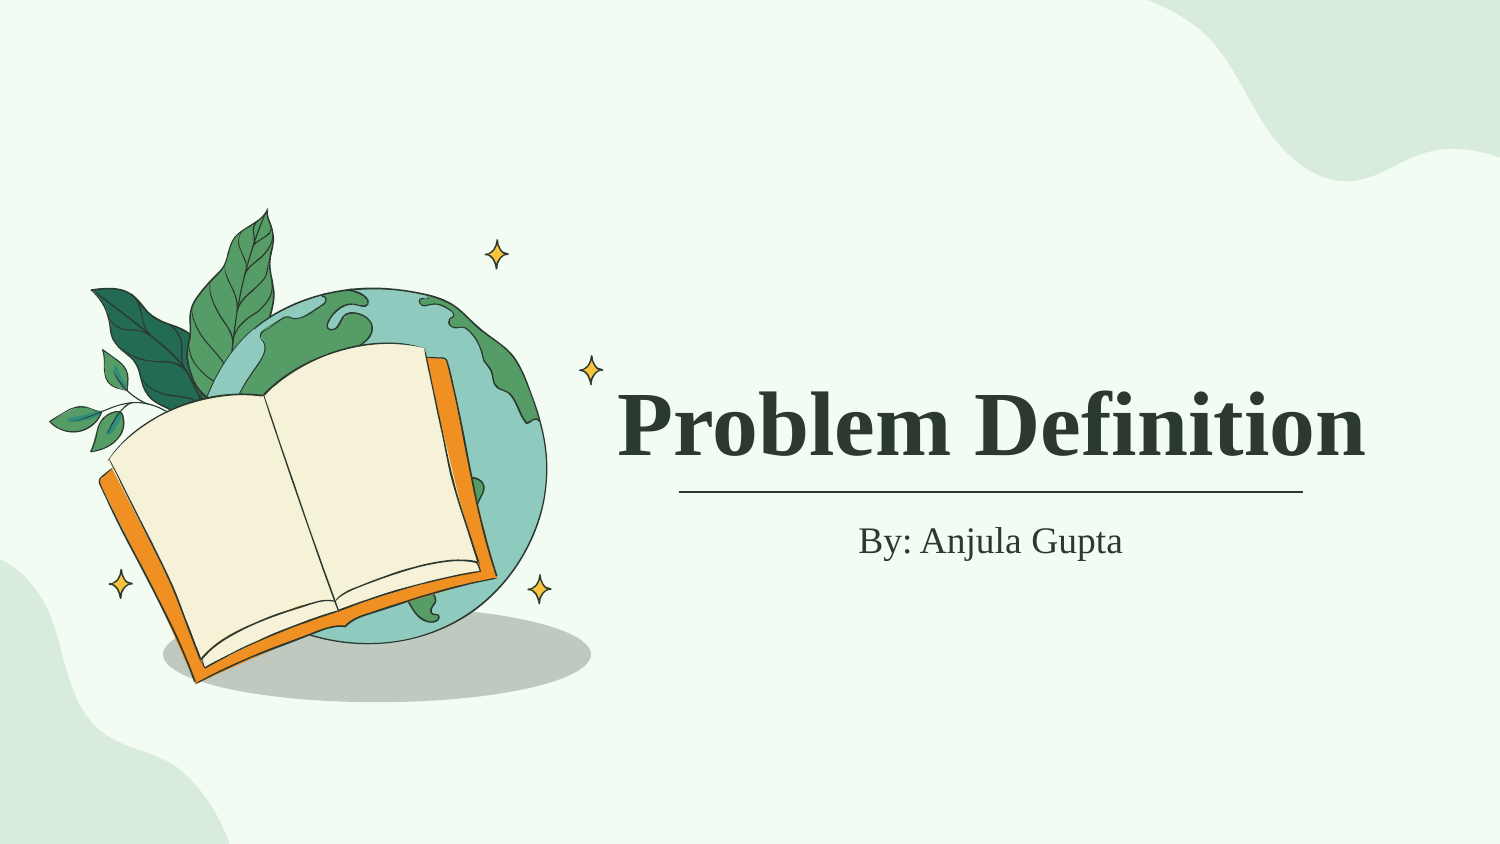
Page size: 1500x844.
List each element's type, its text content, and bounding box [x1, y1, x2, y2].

subtitle By: Anjula Gupta [630, 494, 1352, 562]
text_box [48, 208, 604, 703]
title Problem Definition [608, 225, 1396, 489]
